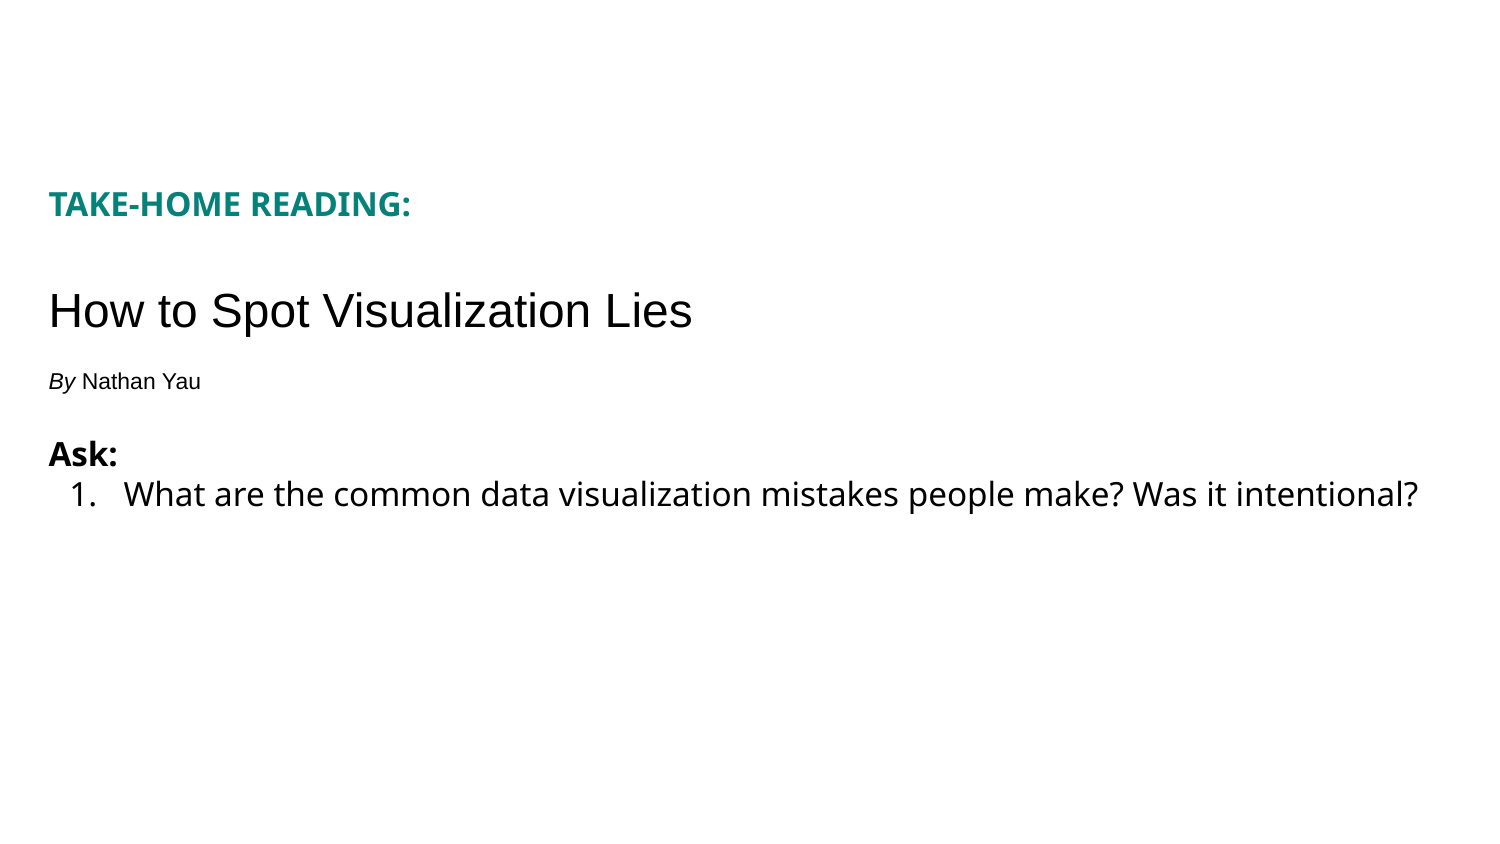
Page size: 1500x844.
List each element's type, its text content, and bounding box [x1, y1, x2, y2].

subtitle TAKE-HOME READING: How to Spot Visualization Lies By Nathan Yau Ask: What are the common data visualization mistakes people make? Was it intentional? [33, 167, 1467, 282]
